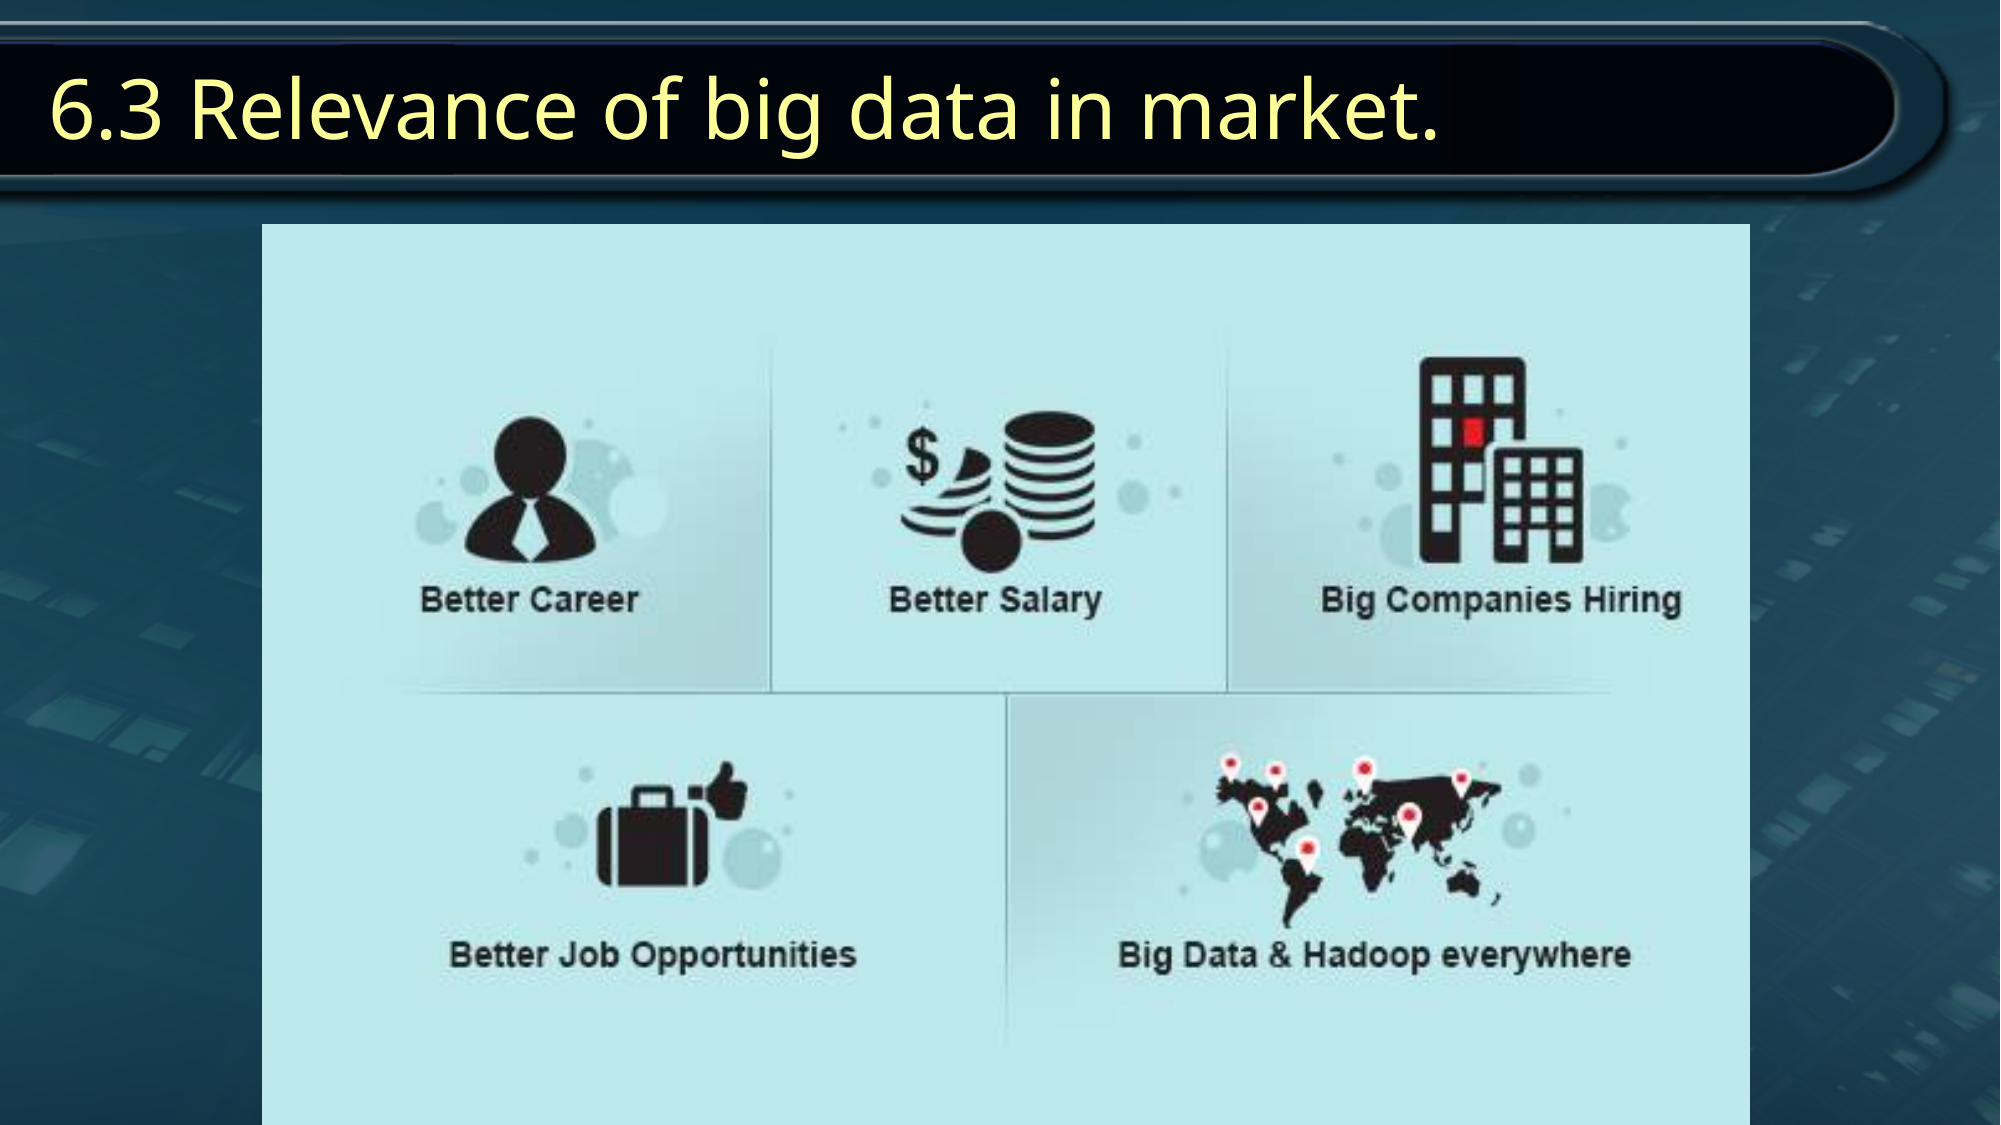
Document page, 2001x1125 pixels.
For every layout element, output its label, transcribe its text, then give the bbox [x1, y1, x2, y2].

picture [0, 0, 2000, 1125]
title 6.3 Relevance of big data in market. [33, 24, 1950, 188]
